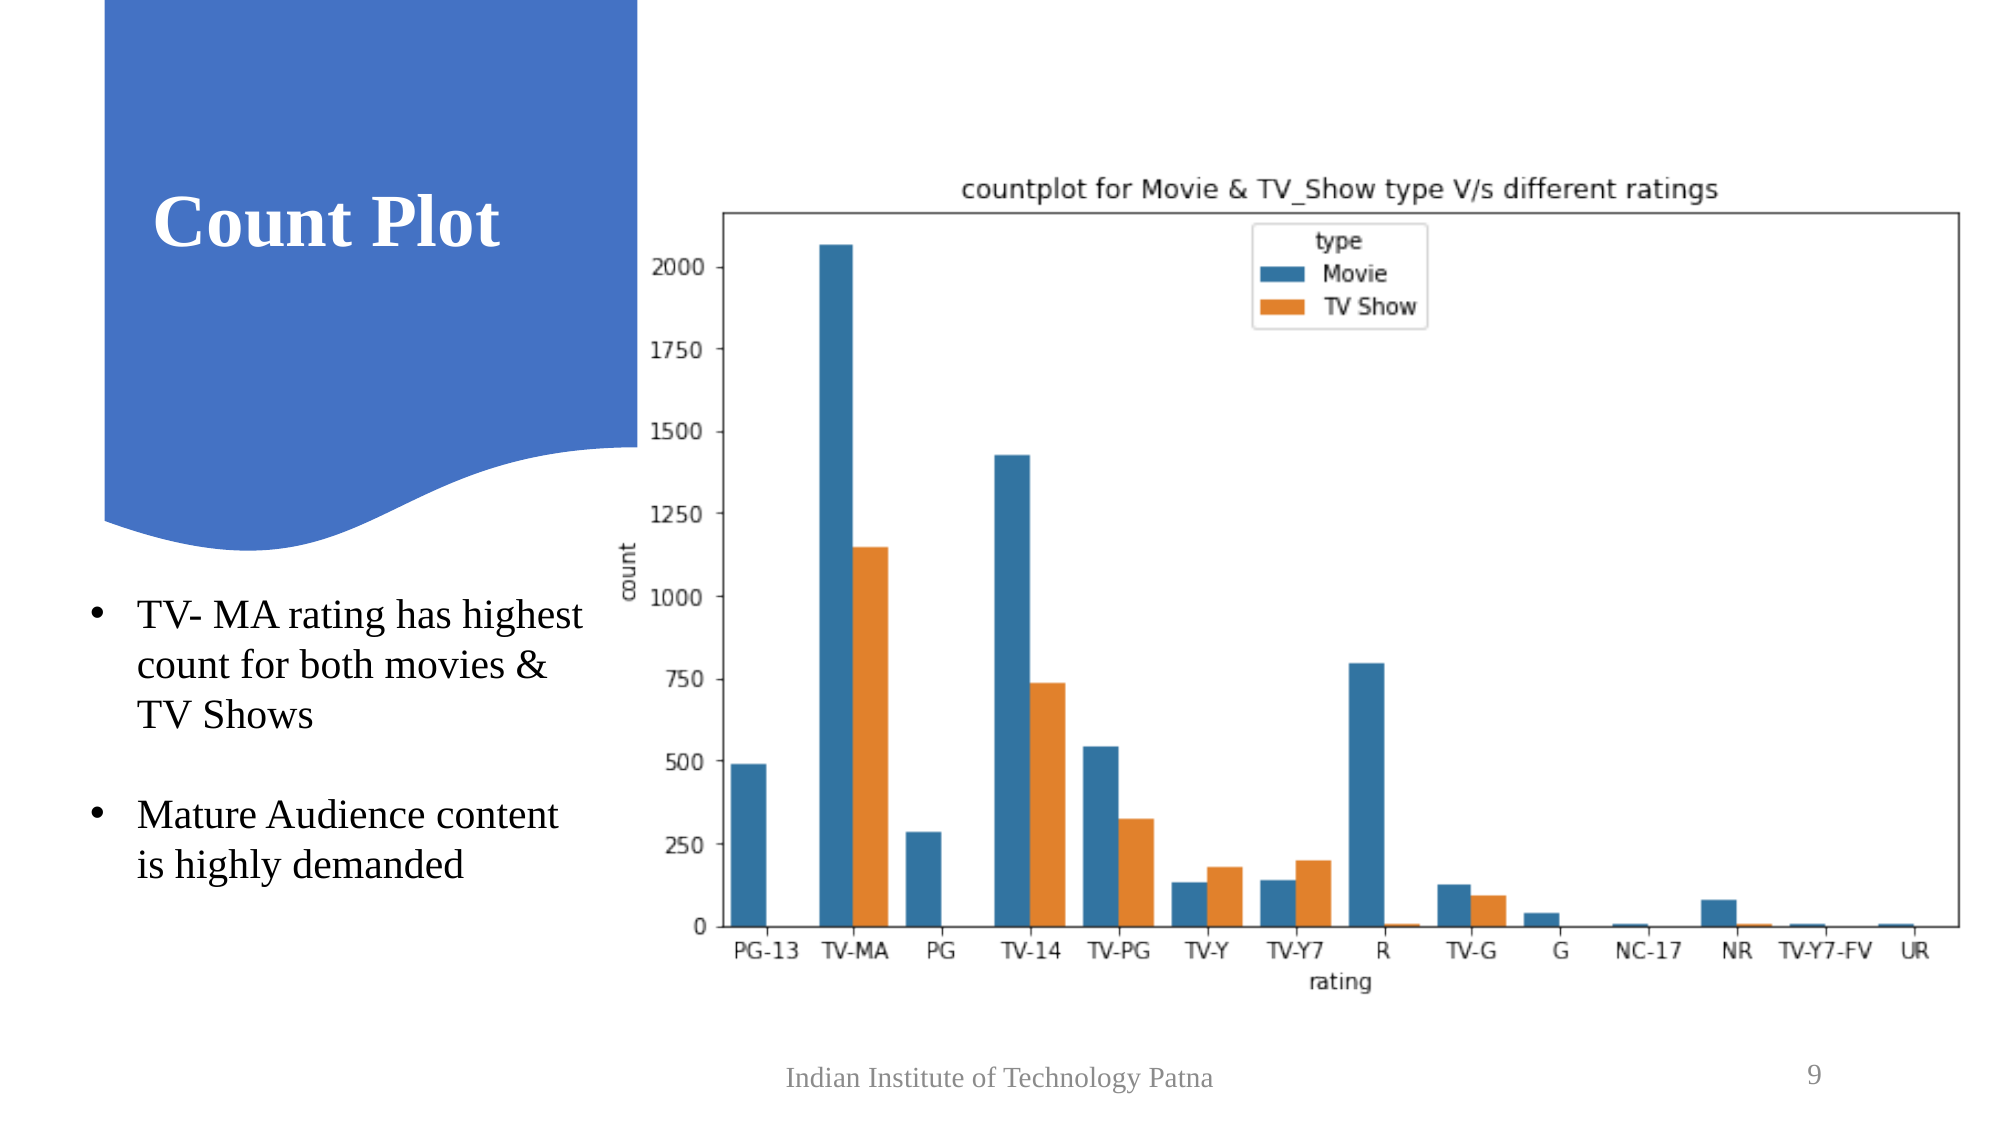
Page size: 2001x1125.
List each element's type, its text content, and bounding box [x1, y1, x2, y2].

text_box [103, 0, 639, 552]
footer Indian Institute of Technology Patna [511, 1046, 1489, 1107]
text_box TV- MA rating has highest count for both movies & TV Shows Mature Audience content is highly demanded [75, 579, 603, 895]
slide_number 9 [1792, 1042, 1895, 1103]
picture [603, 162, 1972, 1010]
text_box Count Plot [137, 28, 604, 417]
